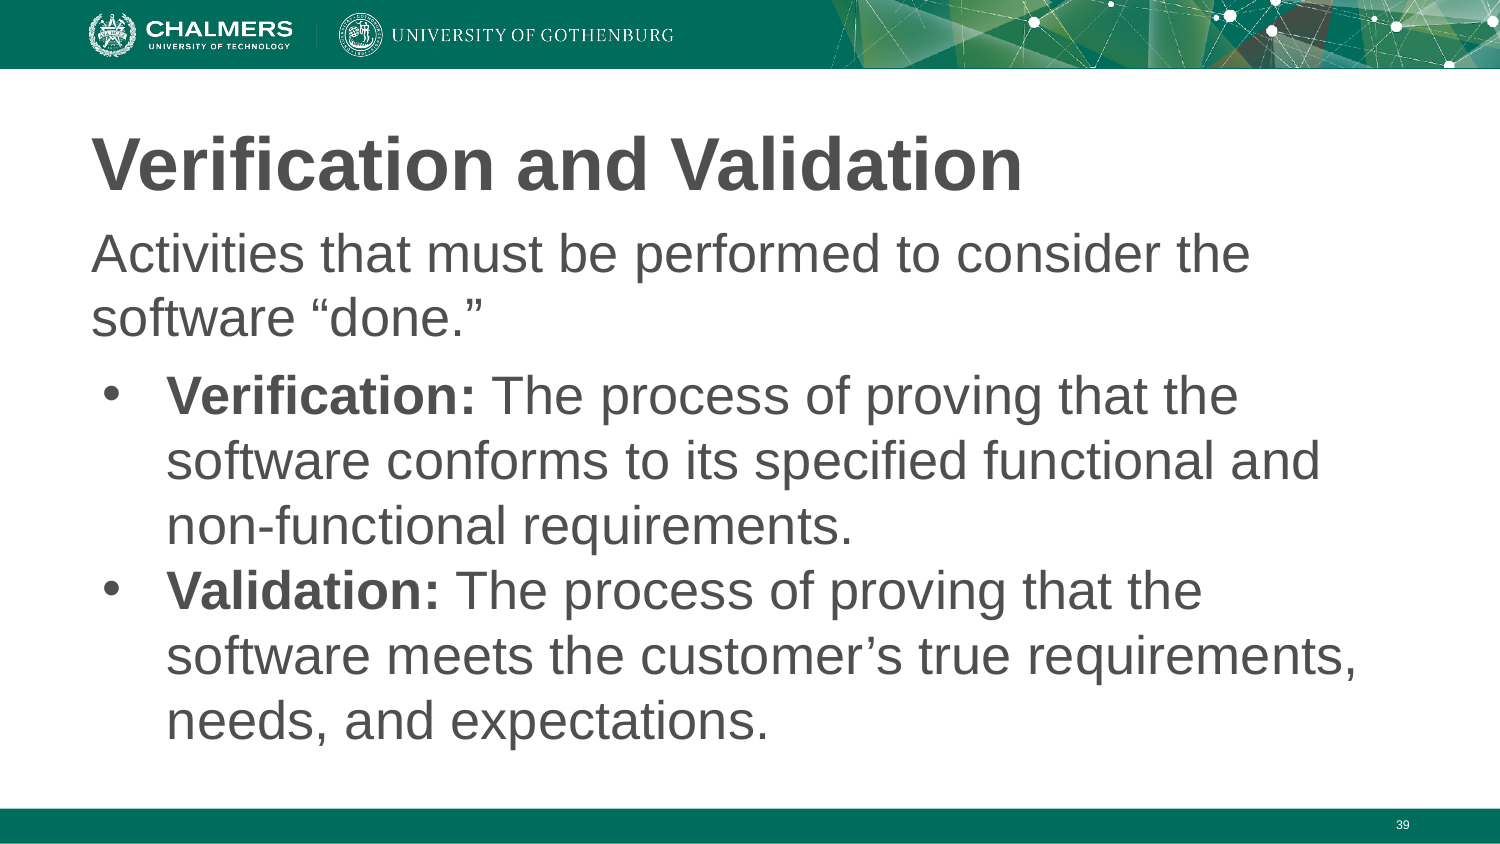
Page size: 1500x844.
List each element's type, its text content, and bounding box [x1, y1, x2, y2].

picture [64, 0, 696, 85]
title Verification and Validation [76, 100, 1425, 210]
picture [759, 0, 1500, 68]
slide_number ‹#› [1074, 809, 1425, 844]
list Activities that must be performed to consider the software “done.” Verification: The process of proving that the software conforms to its specified functional and non-functional requirements. Validation: The process of proving that the software meets the customer’s true requirements, needs, and expectations. [76, 210, 1425, 782]
